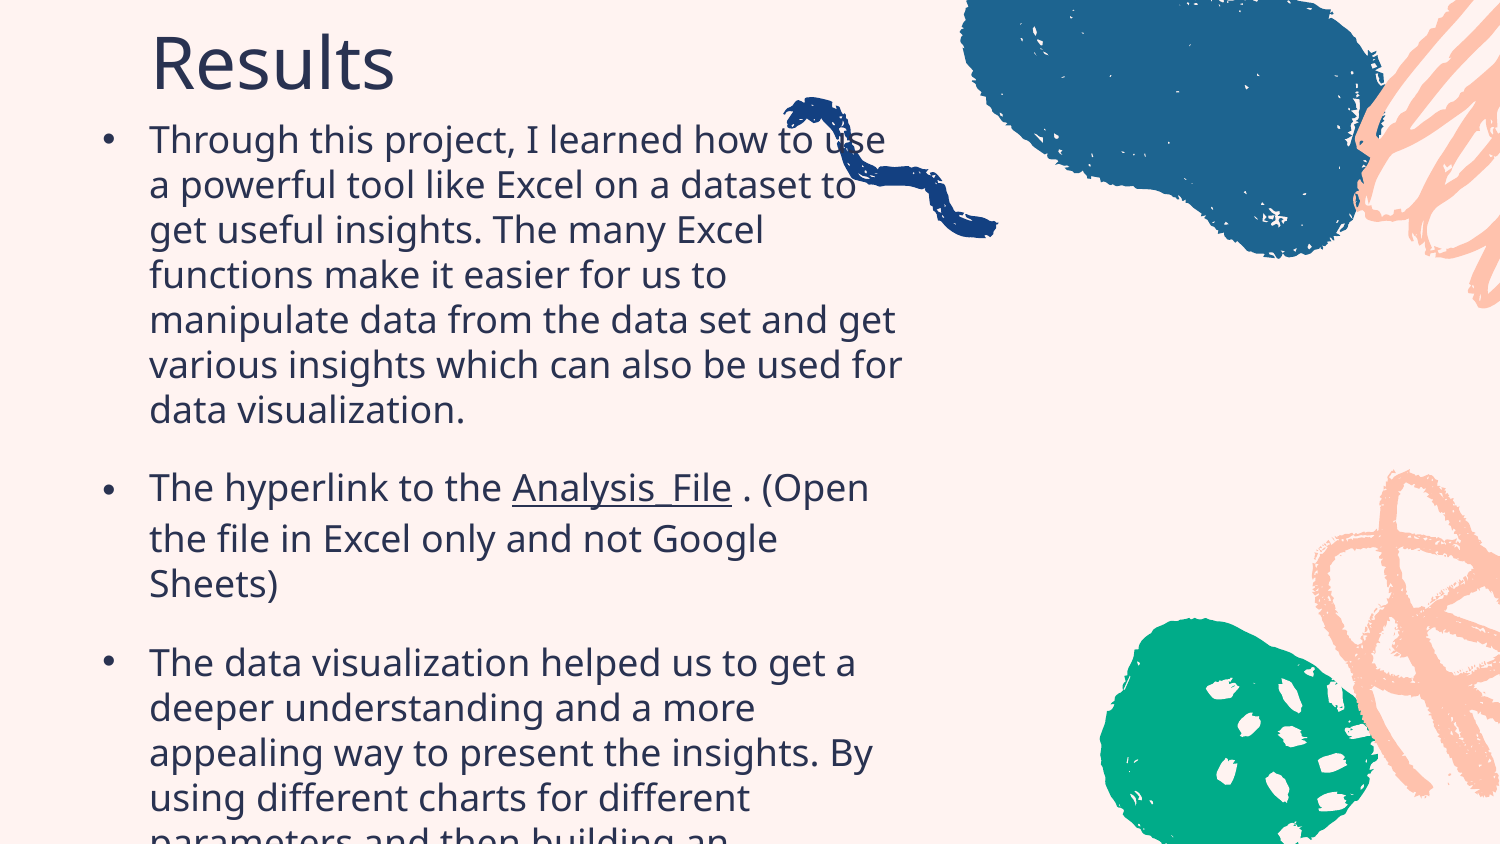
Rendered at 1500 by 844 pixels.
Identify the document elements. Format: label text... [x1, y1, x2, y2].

title Results [0, 30, 587, 120]
subtitle Through this project, I learned how to use a powerful tool like Excel on a dataset to get useful insights. The many Excel functions make it easier for us to manipulate data from the data set and get various insights which can also be used for data visualization. The hyperlink to the Analysis_File . (Open the file in Excel only and not Google Sheets) The data visualization helped us to get a deeper understanding and a more appealing way to present the insights. By using different charts for different parameters and then building an interactive dashboard which presented all the insights from the data. [87, 100, 929, 702]
